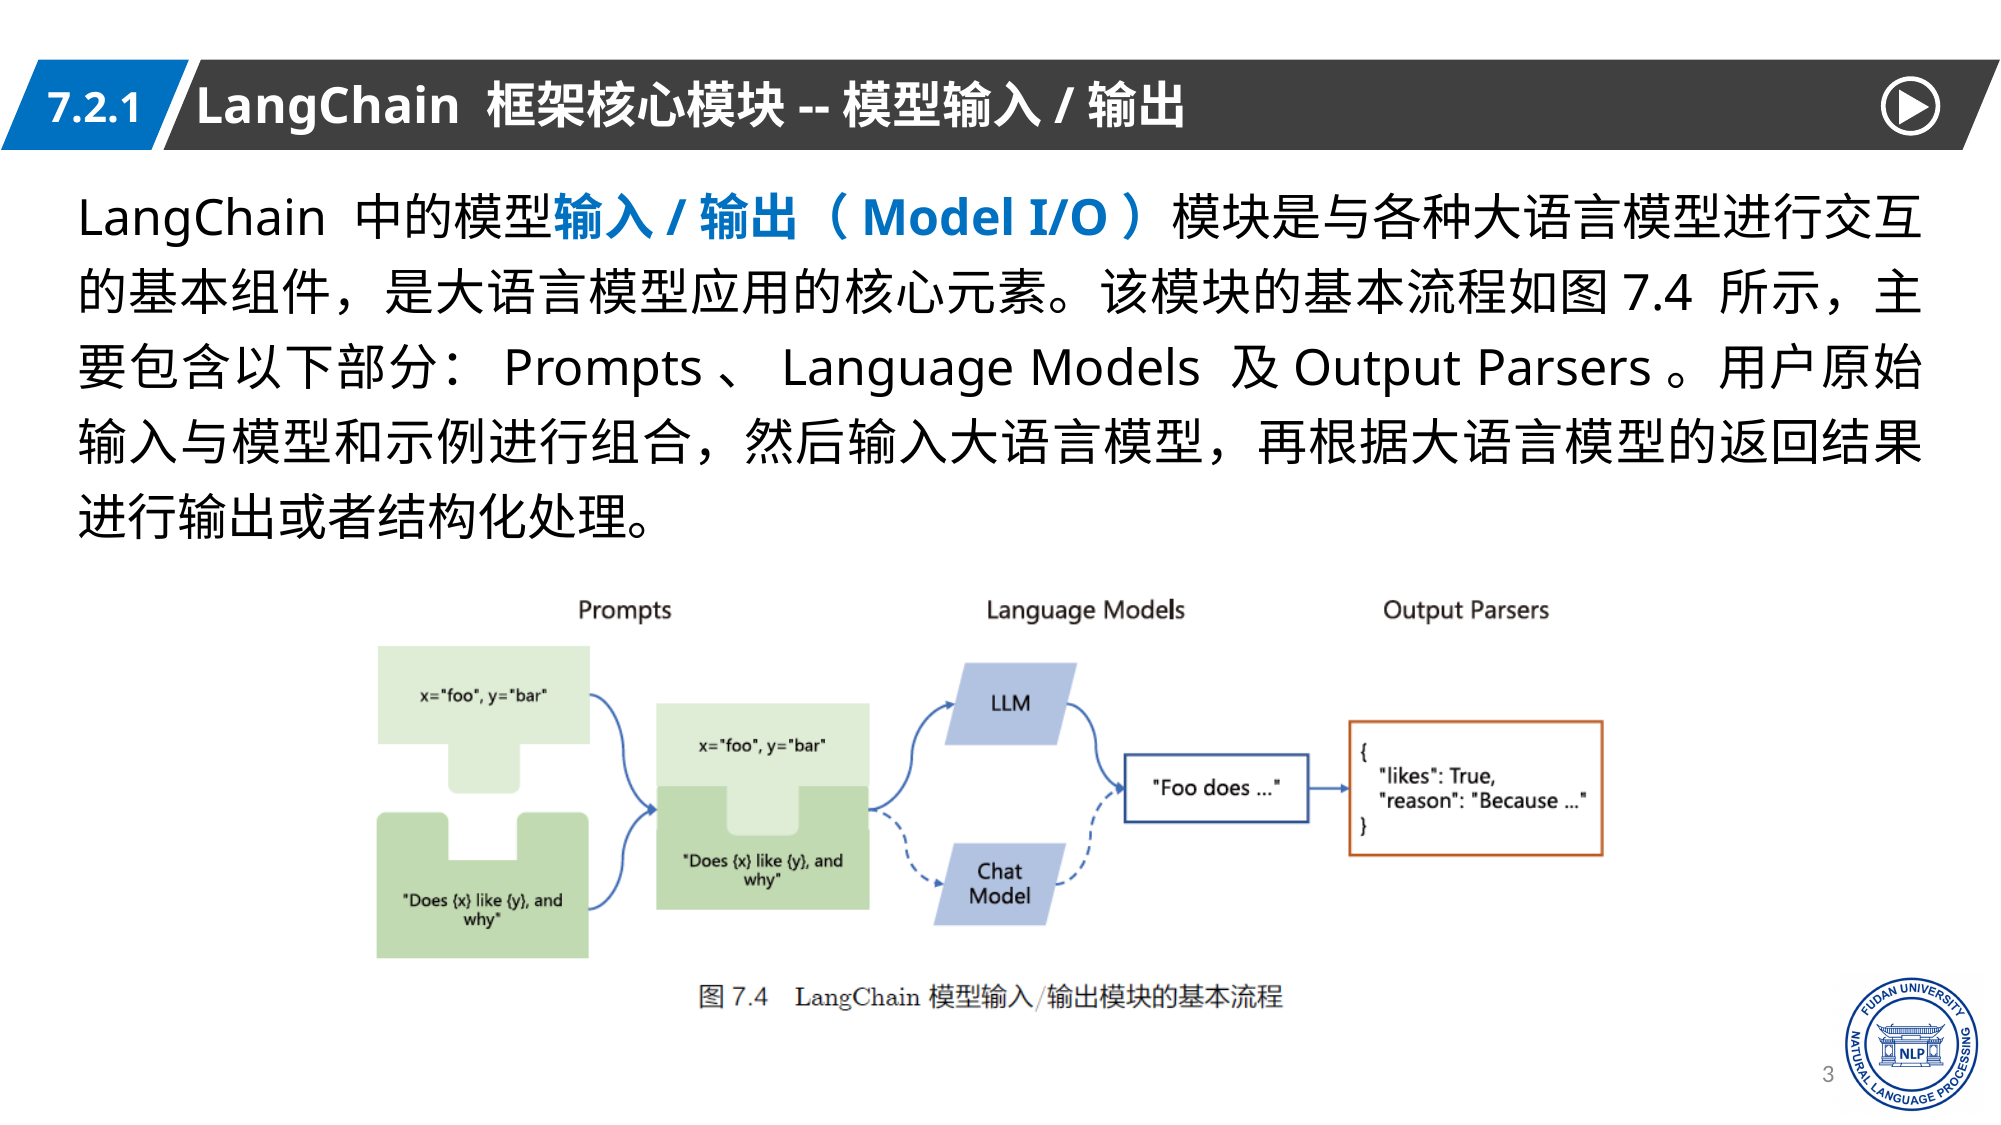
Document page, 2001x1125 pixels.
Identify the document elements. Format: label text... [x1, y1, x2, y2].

text_box LangChain 框架核心模块--模型输入/输出 [181, 66, 1202, 142]
picture [350, 562, 1650, 1017]
text_box LangChain 中的模型输入/输出（Model I/O）模块是与各种大语言模型进行交互的基本组件，是大语言模型应用的核心元素。该模块的基本流程如图7.4 所示，主要包含以下部分：Prompts、Language Models 及Output Parsers。用户原始输入与模型和示例进行组合，然后输入大语言模型，再根据大语言模型的返回结果进行输出或者结构化处理。 [62, 163, 1938, 554]
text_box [1883, 78, 1939, 134]
text_box [1, 89, 157, 150]
text_box [32, 59, 189, 120]
picture [1834, 972, 1985, 1117]
text_box [163, 59, 2000, 150]
slide_number 33 [1412, 1042, 1863, 1103]
text_box 7.2.1 [26, 73, 164, 138]
